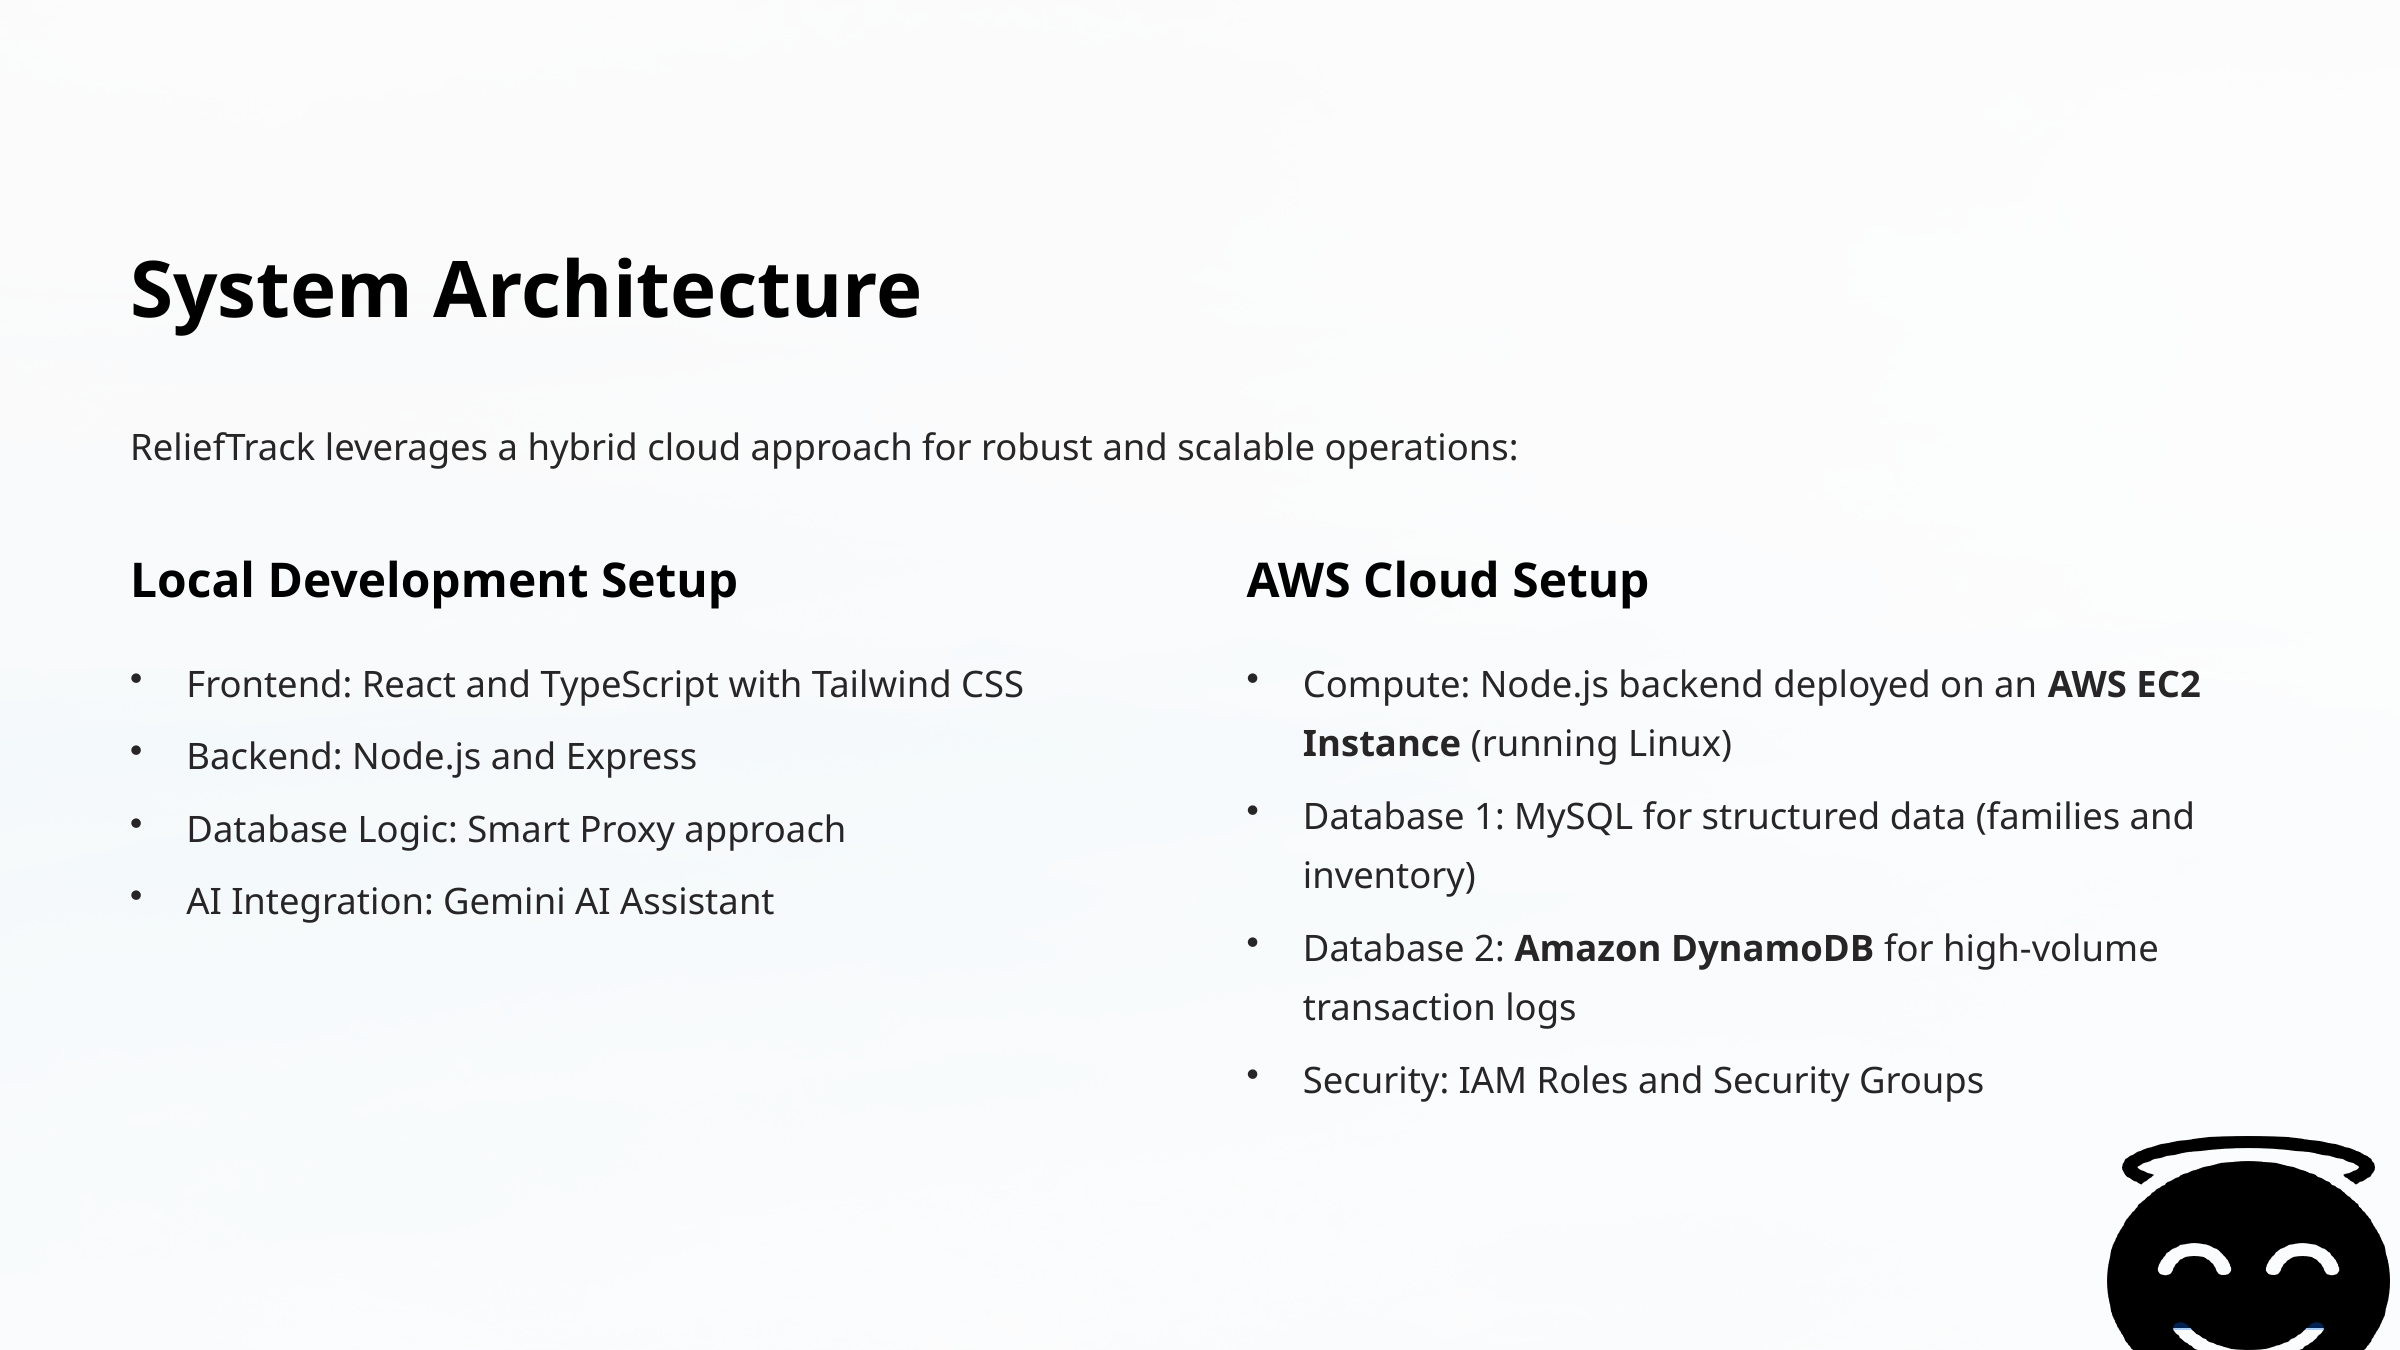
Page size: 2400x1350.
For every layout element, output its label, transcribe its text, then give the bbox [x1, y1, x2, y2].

text_box Backend: Node.js and Express [130, 717, 1155, 778]
text_box Database Logic: Smart Proxy approach [130, 790, 1155, 850]
text_box ReliefTrack leverages a hybrid cloud approach for robust and scalable operations: [130, 408, 2270, 468]
text_box Local Development Setup [130, 546, 698, 608]
text_box AWS Cloud Setup [1246, 546, 1735, 608]
text_box Compute: Node.js backend deployed on an AWS EC2 Instance (running Linux) [1246, 645, 2271, 764]
text_box AI Integration: Gemini AI Assistant [130, 862, 1155, 923]
text_box Database 2: Amazon DynamoDB for high-volume transaction logs [1246, 909, 2271, 1029]
picture [2069, 1129, 2400, 1350]
text_box System Architecture [130, 236, 912, 334]
text_box Frontend: React and TypeScript with Tailwind CSS [130, 645, 1155, 705]
text_box Security: IAM Roles and Security Groups [1246, 1041, 2271, 1101]
text_box Database 1: MySQL for structured data (families and inventory) [1246, 777, 2271, 897]
